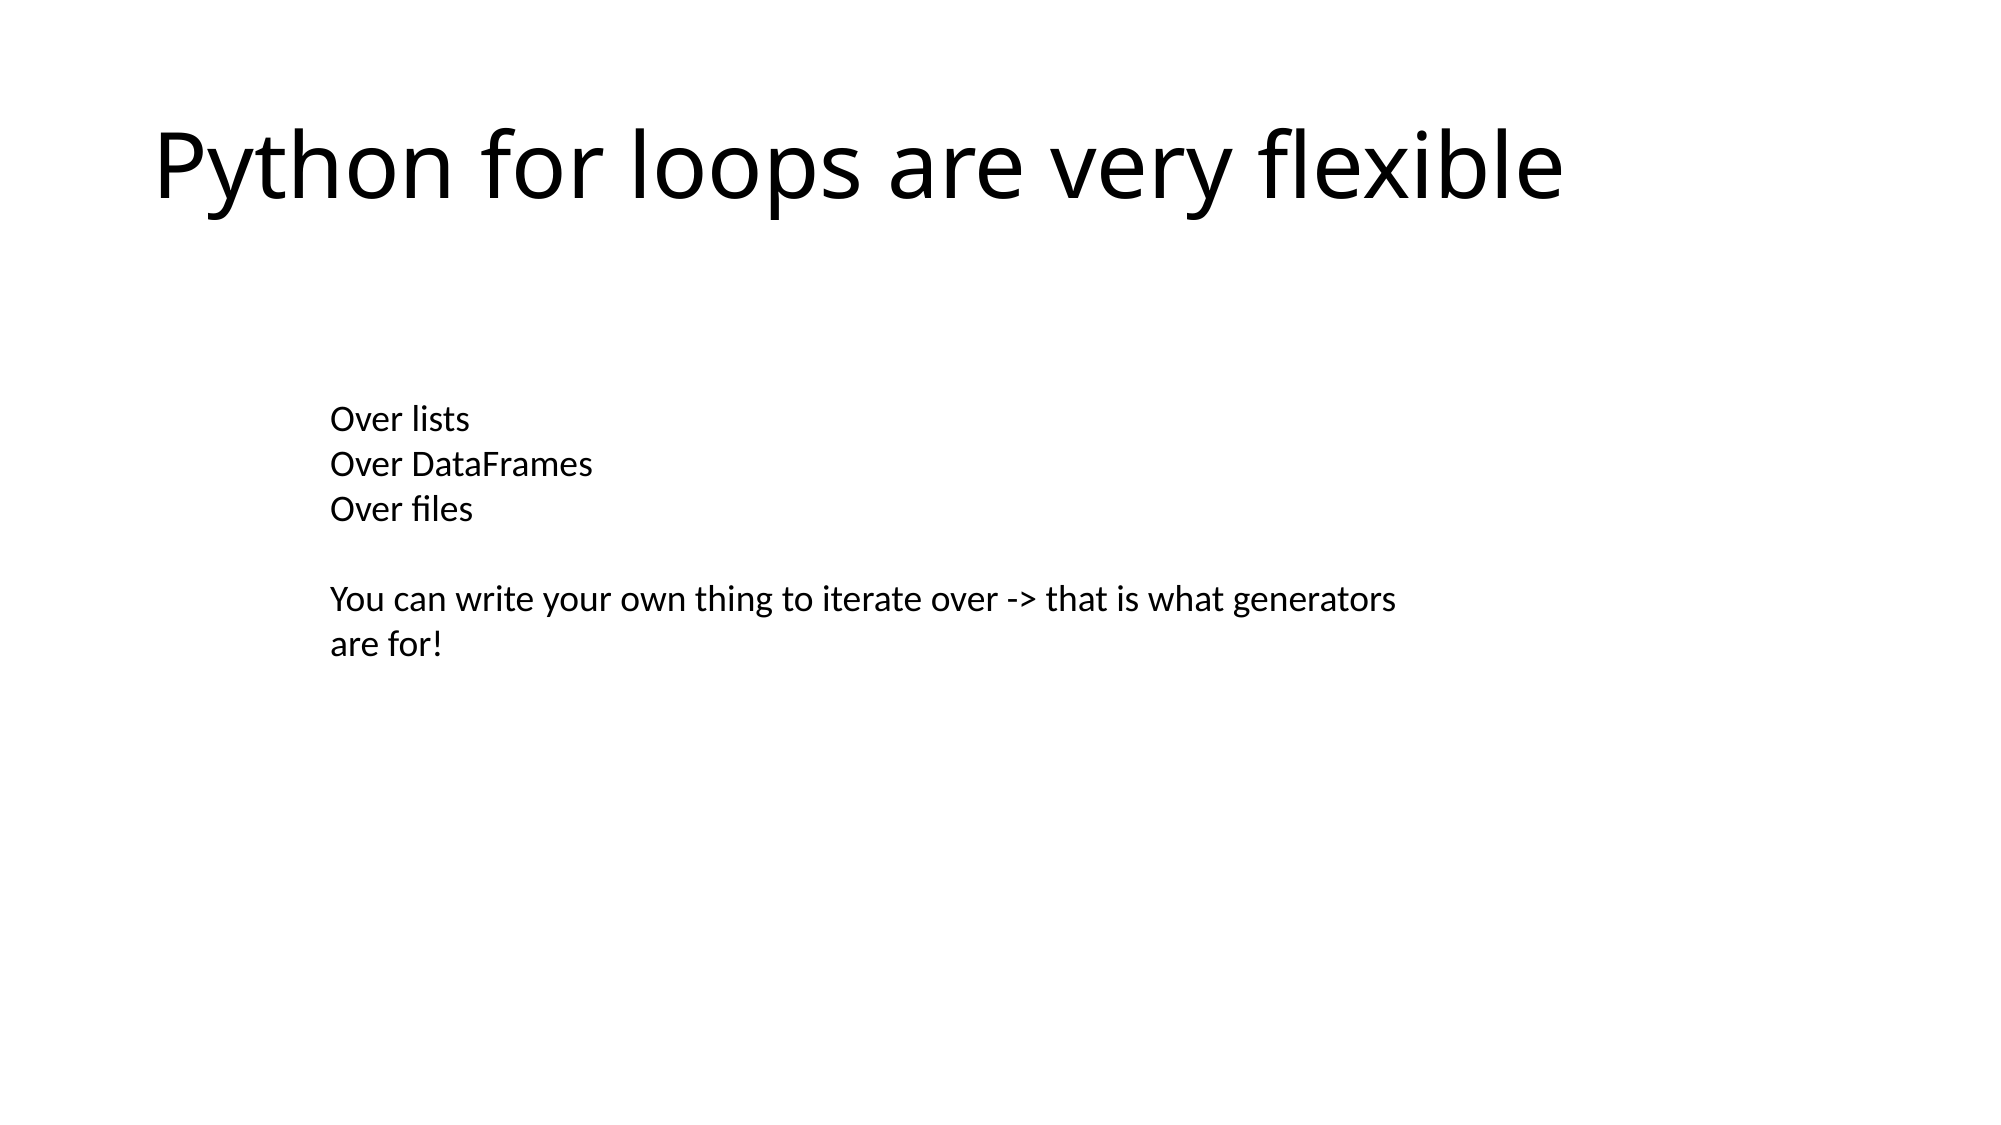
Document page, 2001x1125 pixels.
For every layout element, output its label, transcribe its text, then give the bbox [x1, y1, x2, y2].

text_box Over lists Over DataFrames Over files You can write your own thing to iterate over -> that is what generators are for! [315, 386, 1447, 671]
title Python for loops are very flexible [137, 59, 1863, 278]
